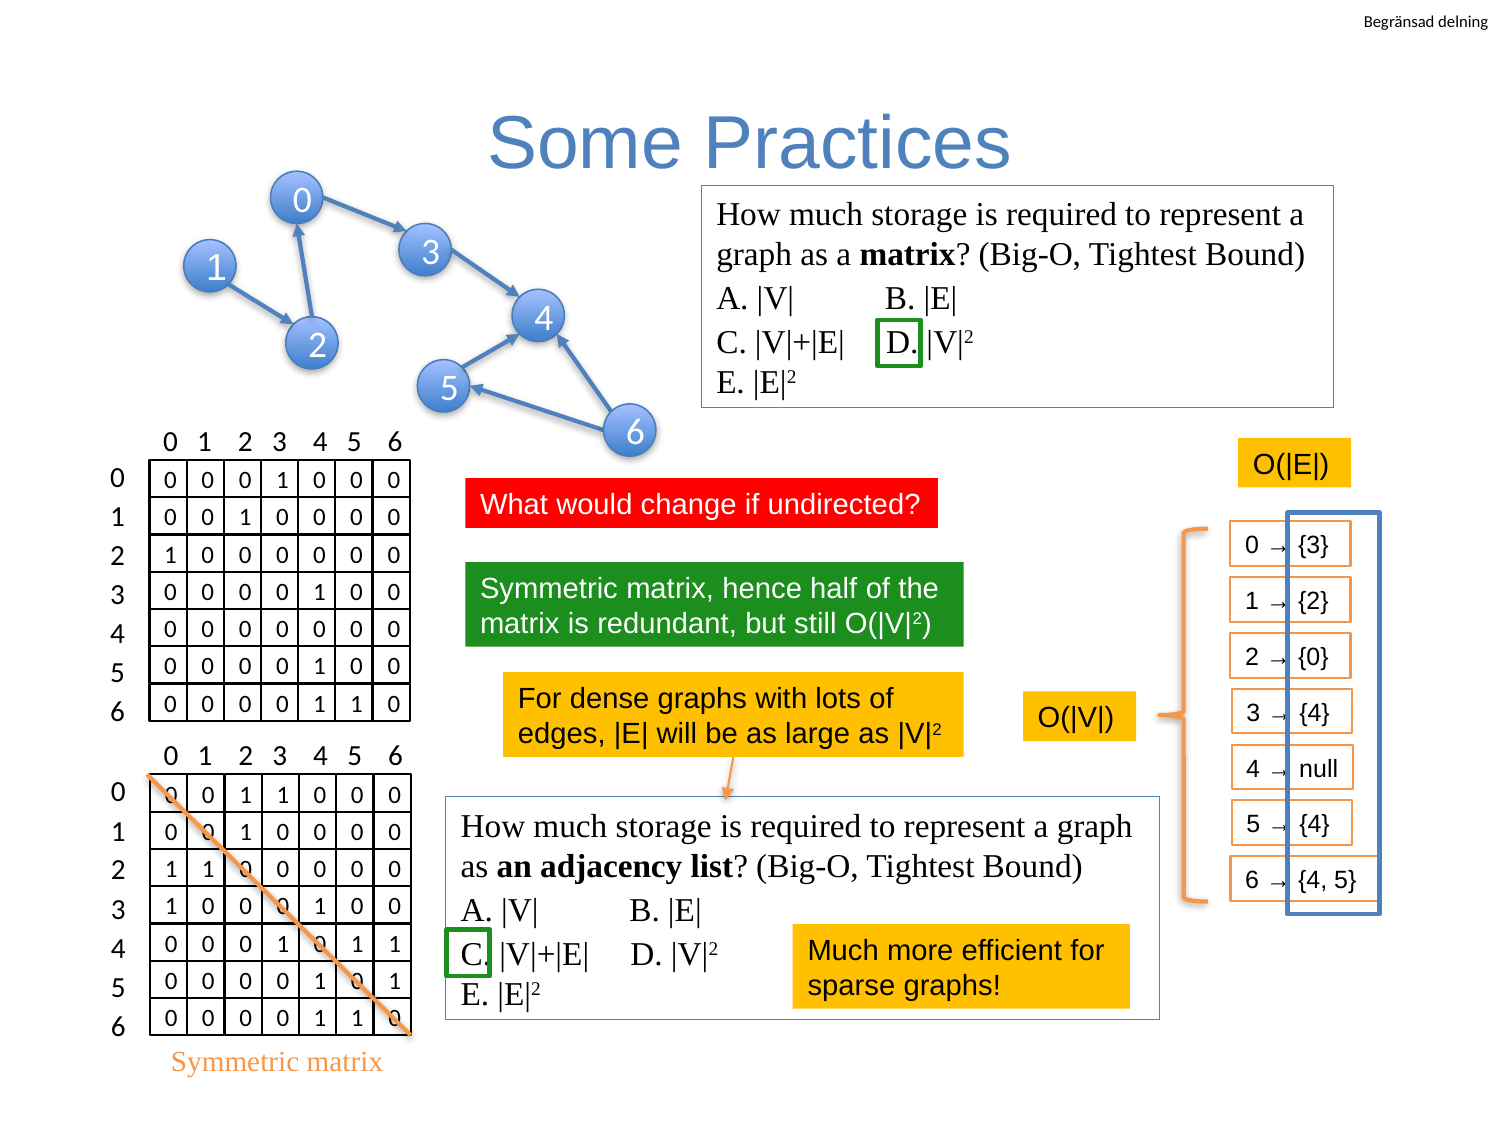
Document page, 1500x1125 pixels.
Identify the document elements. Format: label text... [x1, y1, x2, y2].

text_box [183, 170, 657, 457]
text_box [1285, 511, 1382, 916]
text_box Symmetric matrix, hence half of the matrix is redundant, but still O(|V|2) [465, 562, 964, 647]
text_box 3 → {4} [1231, 688, 1285, 734]
text_box How much storage is required to represent a graph as a matrix? (Big-O, Tightest Bound) A. |V| B. |E| C. |V|+|E| D. |V|2 E. |E|2 [701, 185, 1334, 408]
text_box [1157, 526, 1209, 904]
text_box How much storage is required to represent a graph as an adjacency list? (Big-O, Tightest Bound) A. |V| B. |E| C. |V|+|E| D. |V|2 E. |E|2 [445, 796, 1160, 1020]
text_box [445, 928, 492, 978]
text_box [146, 774, 411, 1036]
text_box 4 → null [1231, 744, 1285, 790]
text_box Much more efficient for sparse graphs! [792, 924, 1130, 1009]
text_box 6 → {4, 5} [1230, 856, 1285, 901]
text_box For dense graphs with lots of edges, |E| will be as large as |V|2 [503, 672, 964, 757]
title Some Practices [75, 45, 1425, 233]
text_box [725, 757, 734, 801]
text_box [94, 414, 427, 728]
text_box O(|V|) [1023, 691, 1137, 742]
text_box O(|E|) [1238, 437, 1352, 488]
text_box Symmetric matrix [156, 1062, 402, 1085]
text_box 0 → {3} [1230, 521, 1285, 567]
text_box 1 → {2} [1230, 577, 1285, 622]
text_box [875, 318, 923, 368]
text_box What would change if undirected? [465, 478, 938, 528]
text_box 2 → {0} [1230, 633, 1285, 678]
text_box 5 → {4} [1231, 800, 1285, 846]
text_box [95, 728, 427, 1054]
